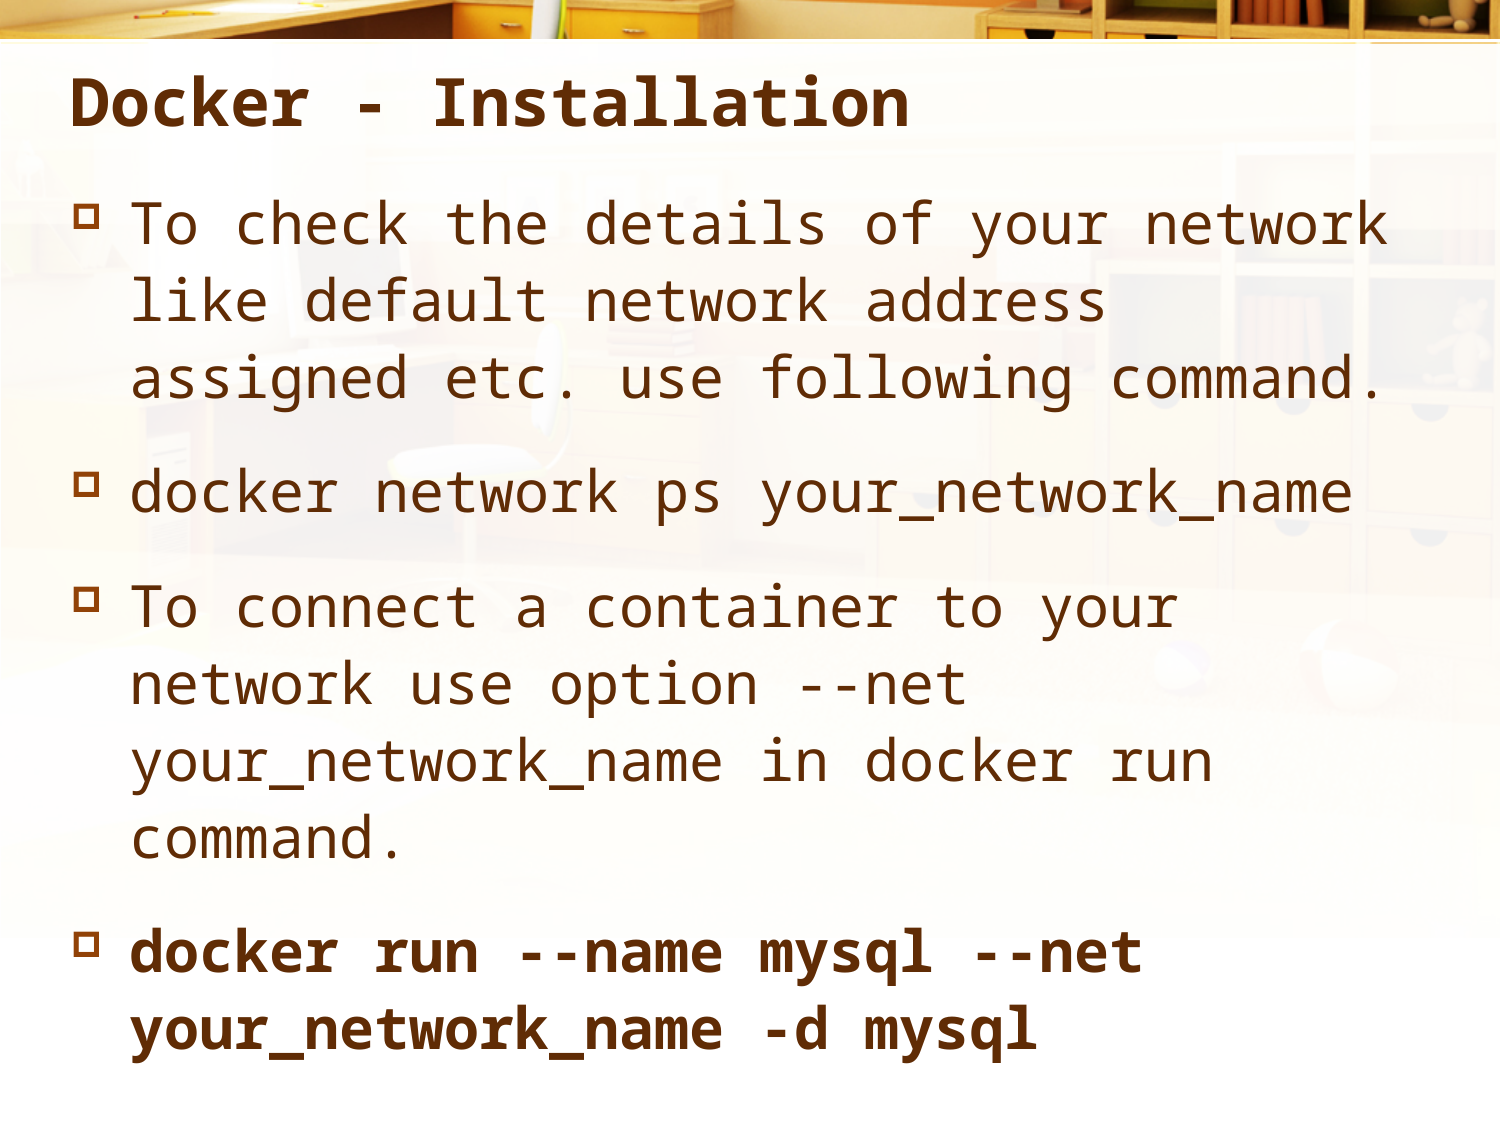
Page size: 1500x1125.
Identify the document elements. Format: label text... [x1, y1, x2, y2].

list To check the details of your network like default network address assigned etc. use following command. docker network ps your_network_name To connect a container to your network use option --net your_network_name in docker run command. docker run --name mysql --net your_network_name -d mysql [55, 171, 1428, 1040]
title Docker - Installation [55, 42, 1430, 149]
picture [0, 0, 1500, 39]
